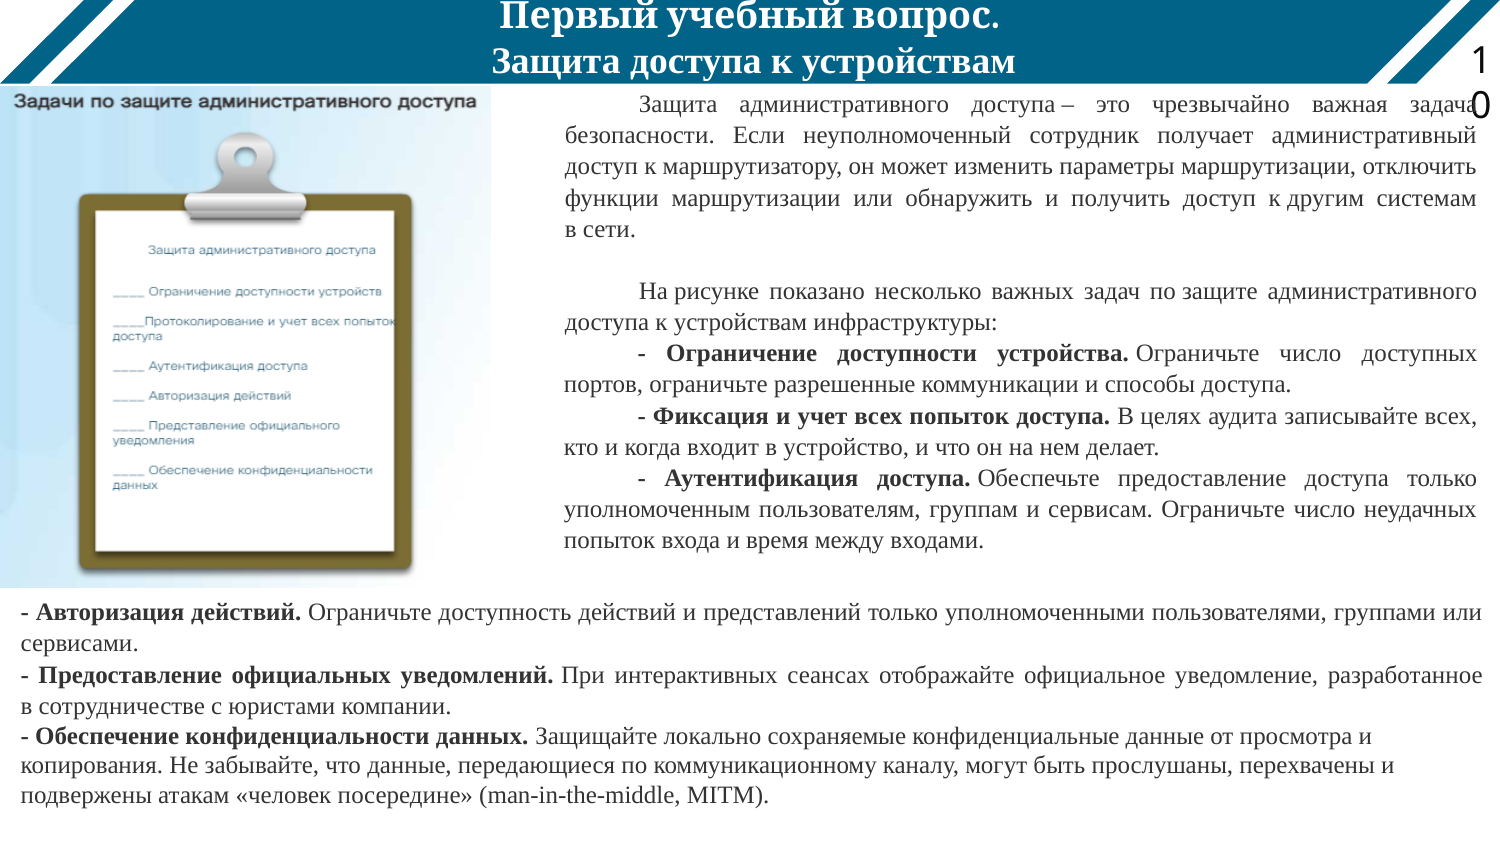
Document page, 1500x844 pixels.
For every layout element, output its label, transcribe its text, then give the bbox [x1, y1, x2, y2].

picture [0, 86, 491, 588]
title Первый учебный вопрос. Защита доступа к устройствам [113, 0, 1395, 82]
text_box 10 [1455, 28, 1500, 74]
text_box Защита административного доступа – это чрезвычайно важная задача безопасности. Если неуполномоченный сотрудник получает административный доступ к маршрутизатору, он может изменить параметры маршрутизации, отключить функции маршрутизации или обнаружить и получить доступ к другим системам в сети. На рисунке показано несколько важных задач по защите административного доступа к устройствам инфраструктуры: - Ограничение доступности устройства. Ограничьте число доступных портов, ограничьте разрешенные коммуникации и способы доступа. - Фиксация и учет всех попыток доступа. В целях аудита записывайте всех, кто и когда входит в устройство, и что он на нем делает. - Аутентификация доступа. Обеспечьте предоставление доступа только уполномоченным пользователям, группам и сервисам. Ограничьте число неудачных попыток входа и время между входами. [549, 79, 1500, 561]
text_box - Авторизация действий. Ограничьте доступность действий и представлений только уполномоченными пользователями, группами или сервисами. - Предоставление официальных уведомлений. При интерактивных сеансах отображайте официальное уведомление, разработанное в сотрудничестве с юристами компании. - Обеспечение конфиденциальности данных. Защищайте локально сохраняемые конфиденциальные данные от просмотра и копирования. Не забывайте, что данные, передающиеся по коммуникационному каналу, могут быть прослушаны, перехвачены и подвержены атакам «человек посередине» (man-in-the-middle, MITM). [5, 587, 1500, 817]
